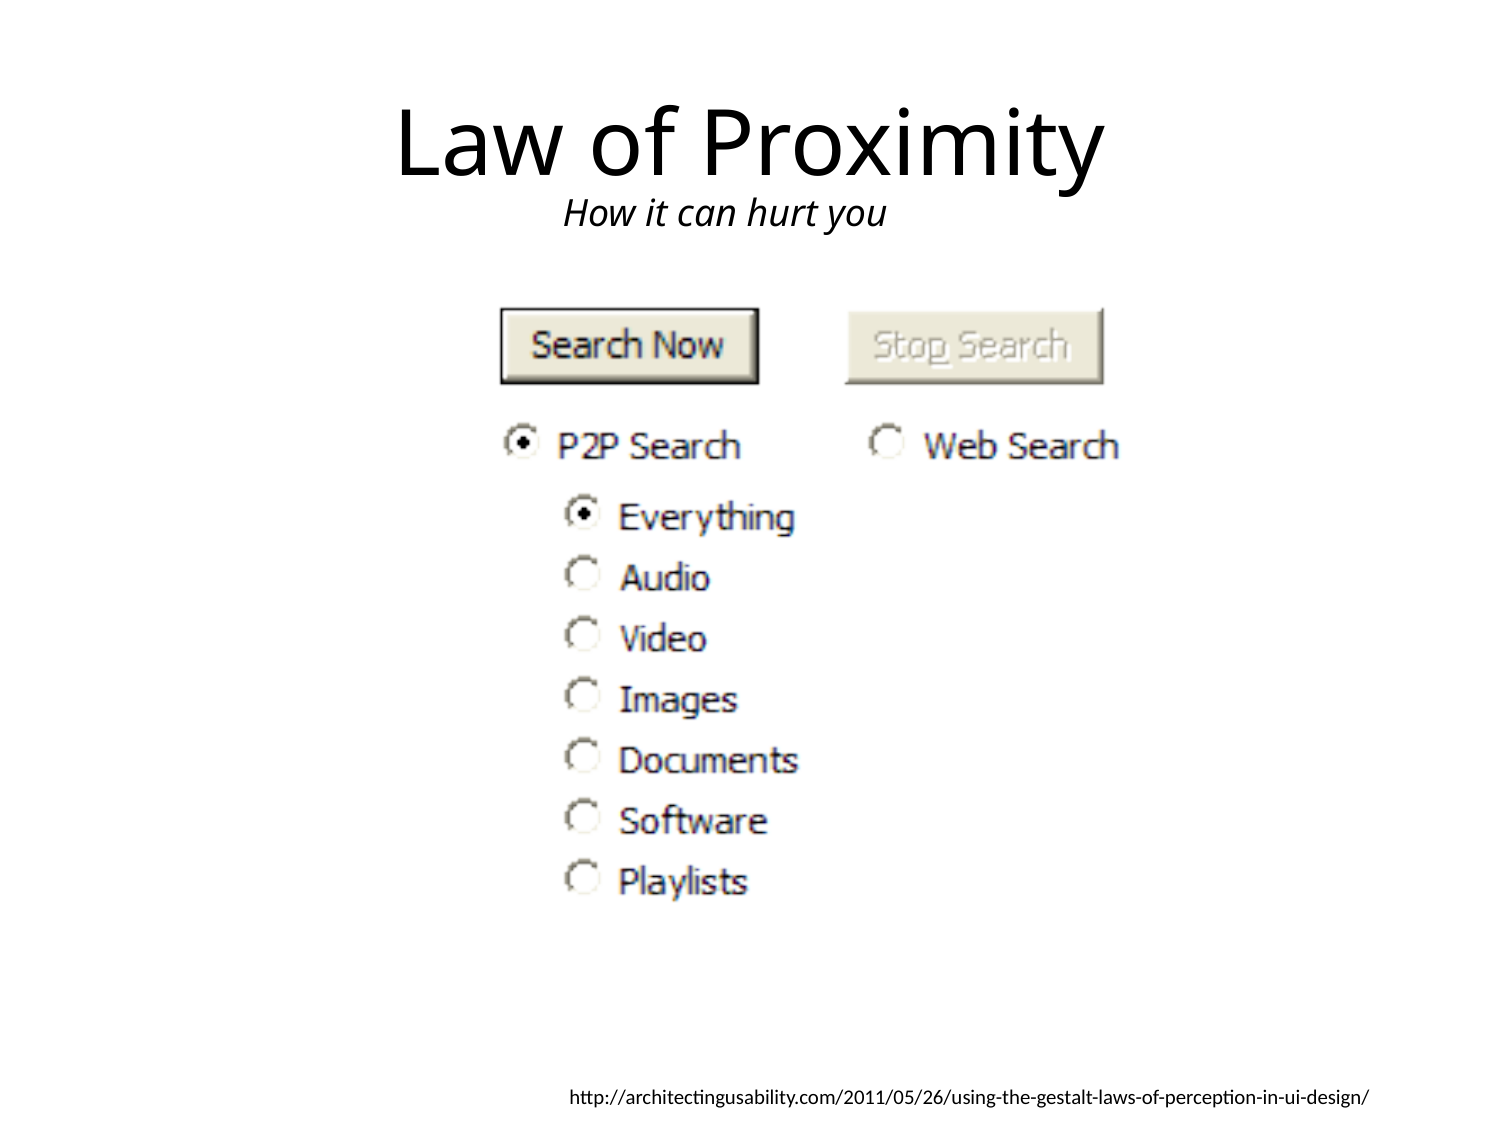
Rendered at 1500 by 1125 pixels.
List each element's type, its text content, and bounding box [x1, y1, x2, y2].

text_box http://architectingusability.com/2011/05/26/using-the-gestalt-laws-of-perception-in-ui-design/ [554, 1076, 1385, 1117]
text_box How it can hurt you [547, 181, 903, 242]
picture [457, 284, 1164, 931]
title Law of Proximity [75, 45, 1425, 233]
